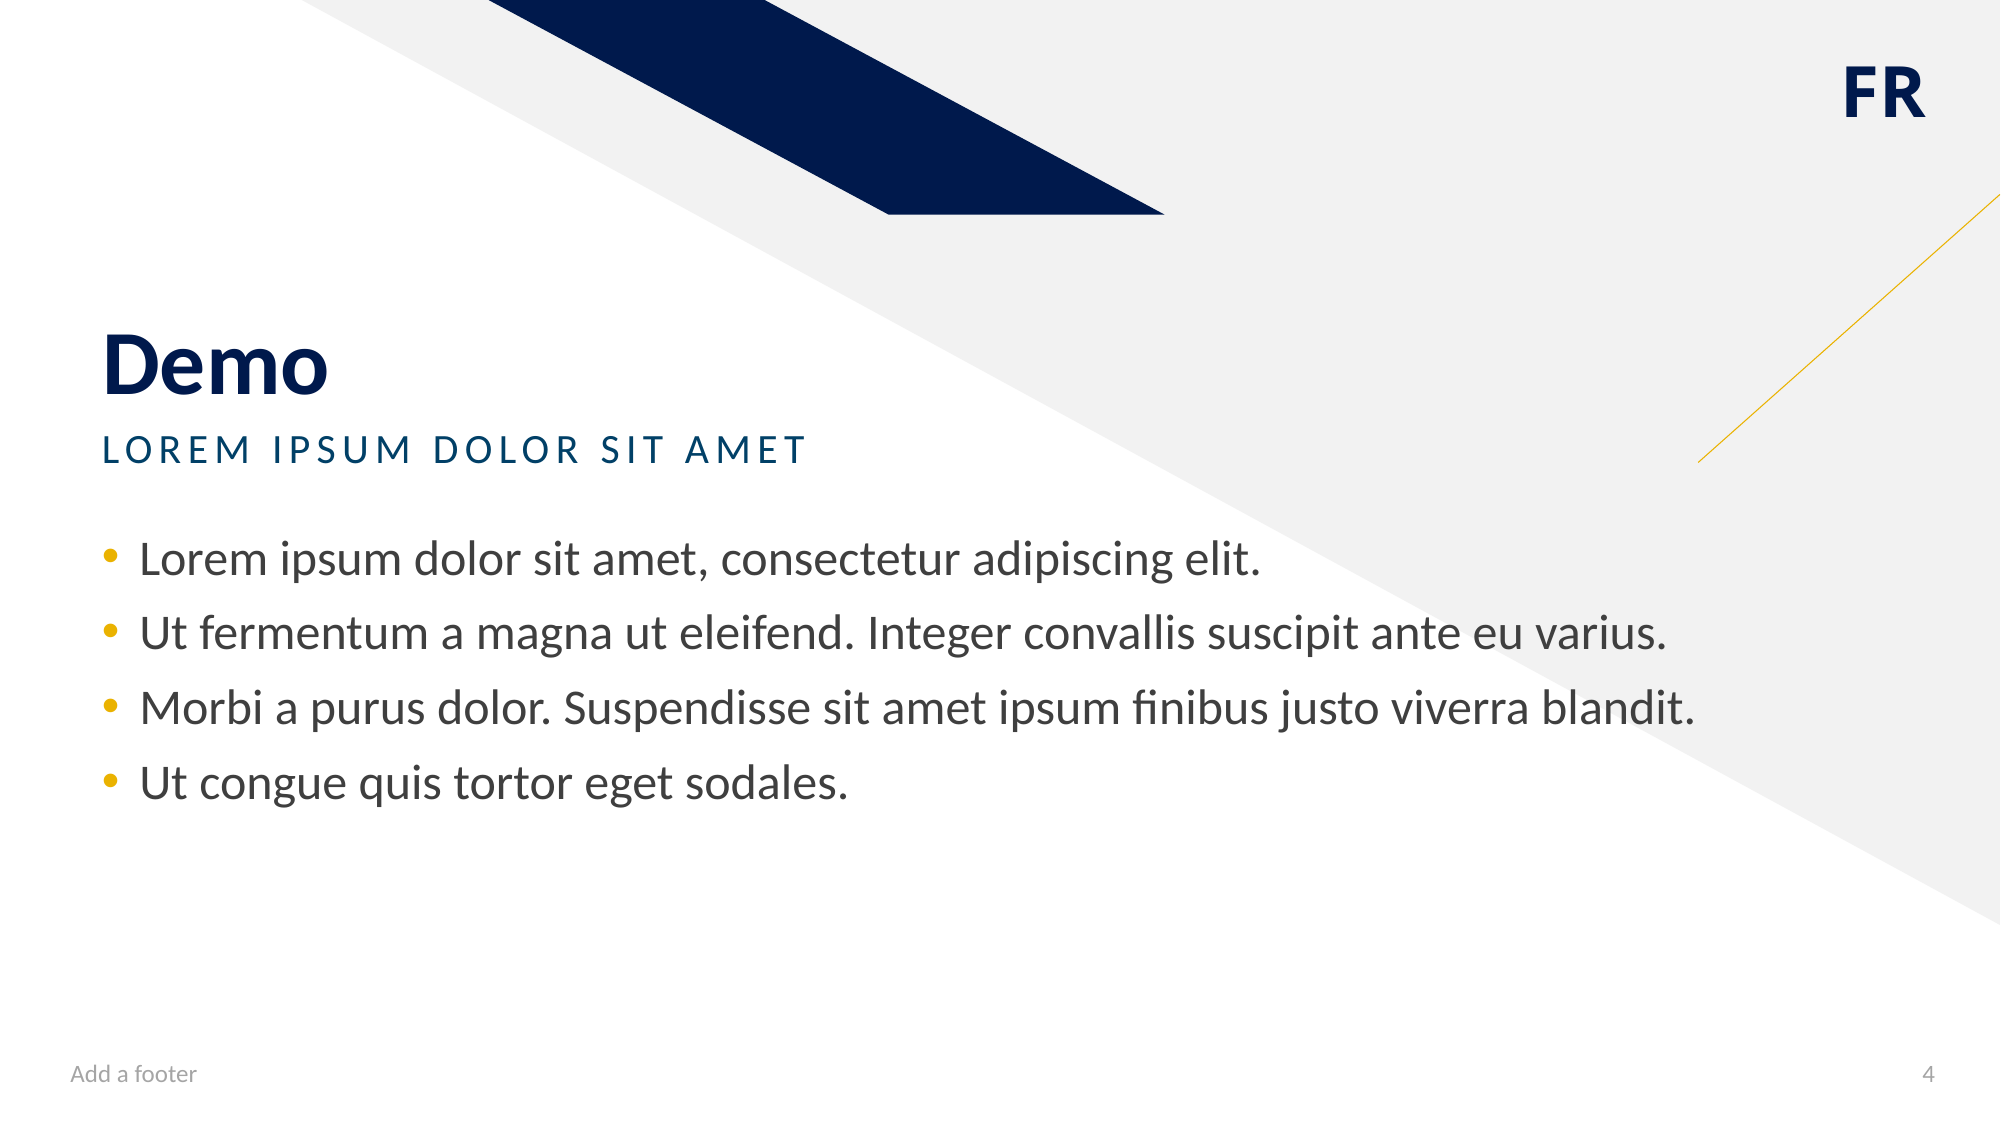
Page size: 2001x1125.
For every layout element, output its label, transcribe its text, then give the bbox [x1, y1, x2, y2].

title Demo [87, 214, 1292, 415]
list Lorem ipsum dolor sit amet, consectetur adipiscing elit. Ut fermentum a magna ut eleifend. Integer convallis suscipit ante eu varius. Morbi a purus dolor. Suspendisse sit amet ipsum finibus justo viverra blandit. Ut congue quis tortor eget sodales. [87, 524, 1879, 1010]
list LOREM IPSUM DOLOR SIT AMET [87, 420, 1292, 521]
footer Add a footer [55, 1042, 731, 1103]
slide_number 4 [1828, 1042, 1950, 1103]
